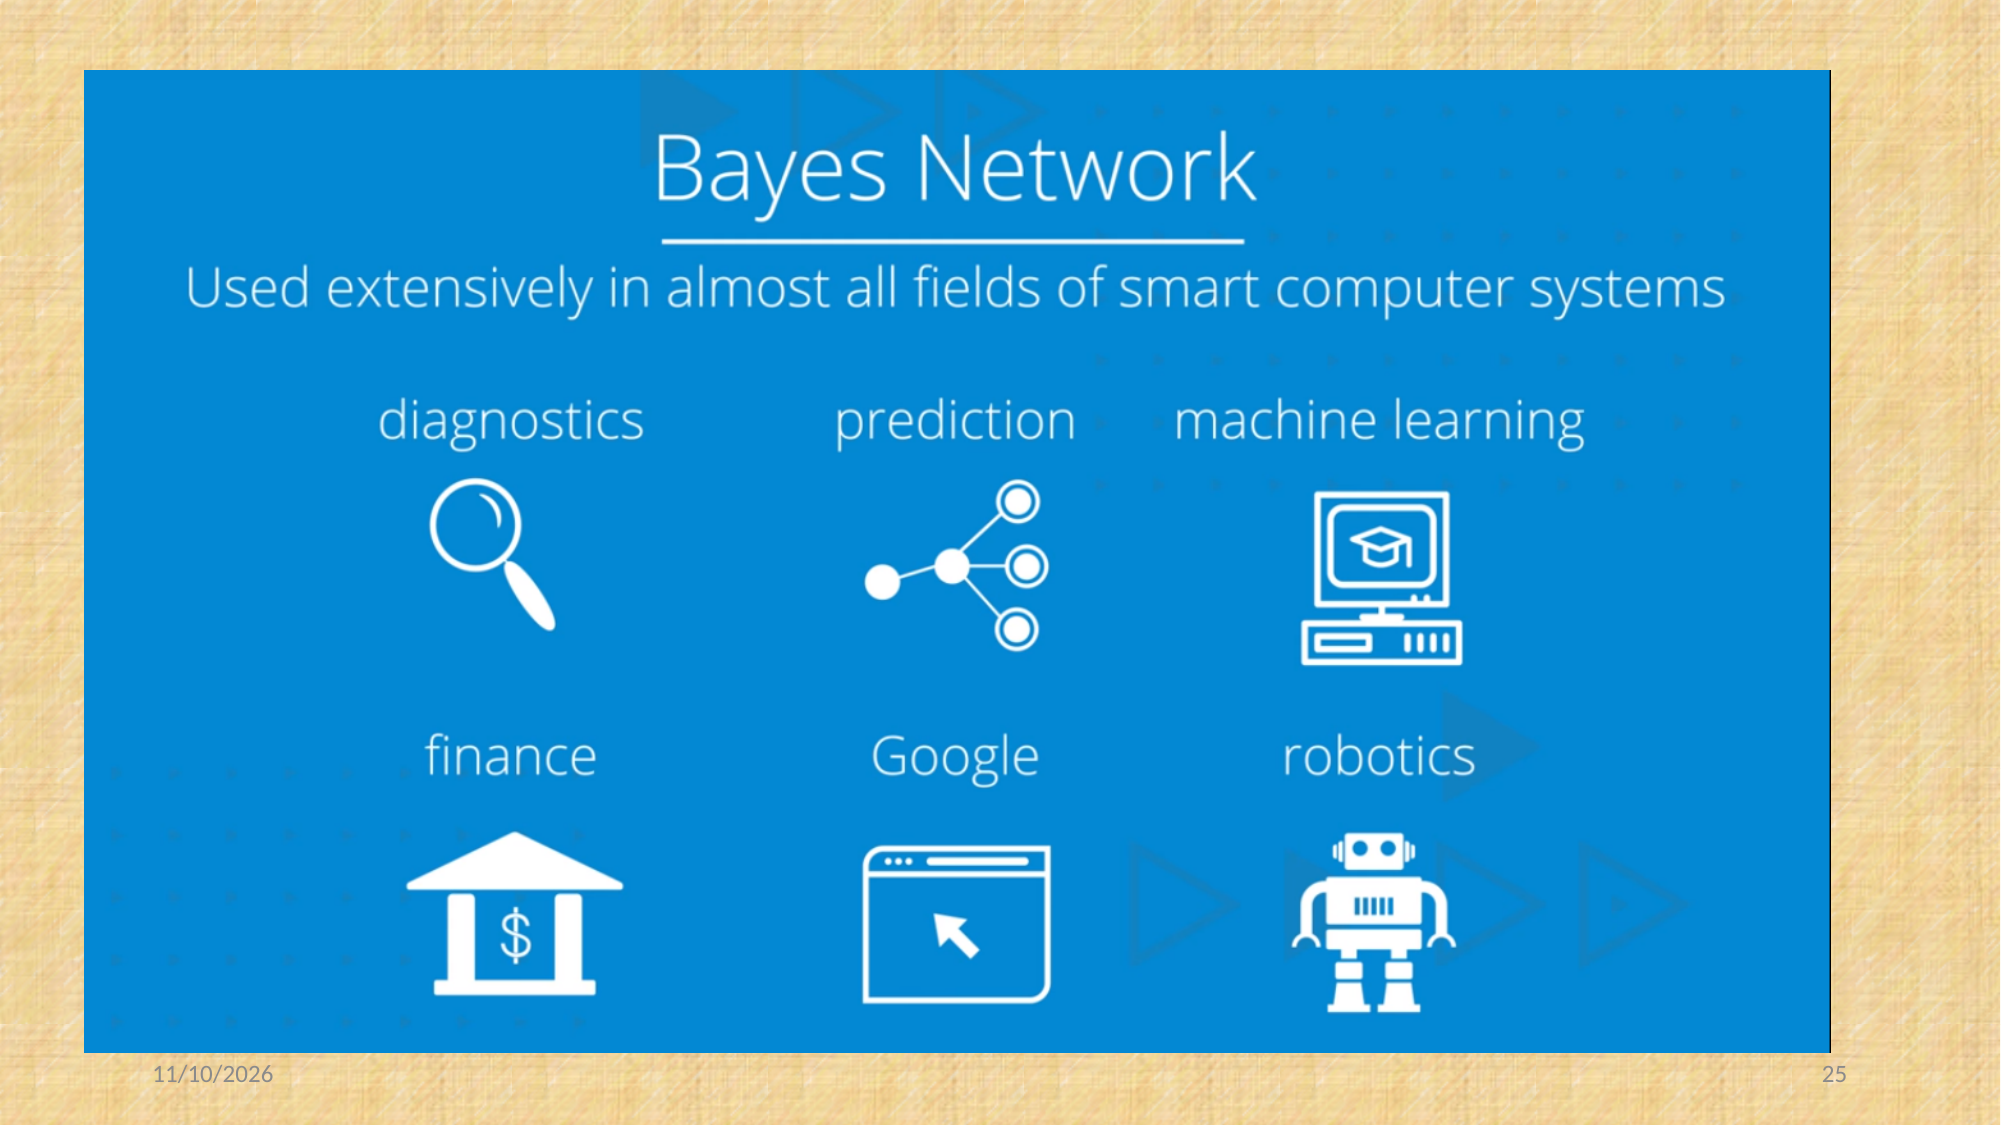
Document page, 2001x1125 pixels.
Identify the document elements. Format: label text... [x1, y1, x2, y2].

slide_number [137, 1053, 588, 1103]
picture [0, 0, 2001, 1125]
slide_number 25 [1412, 1042, 1863, 1103]
